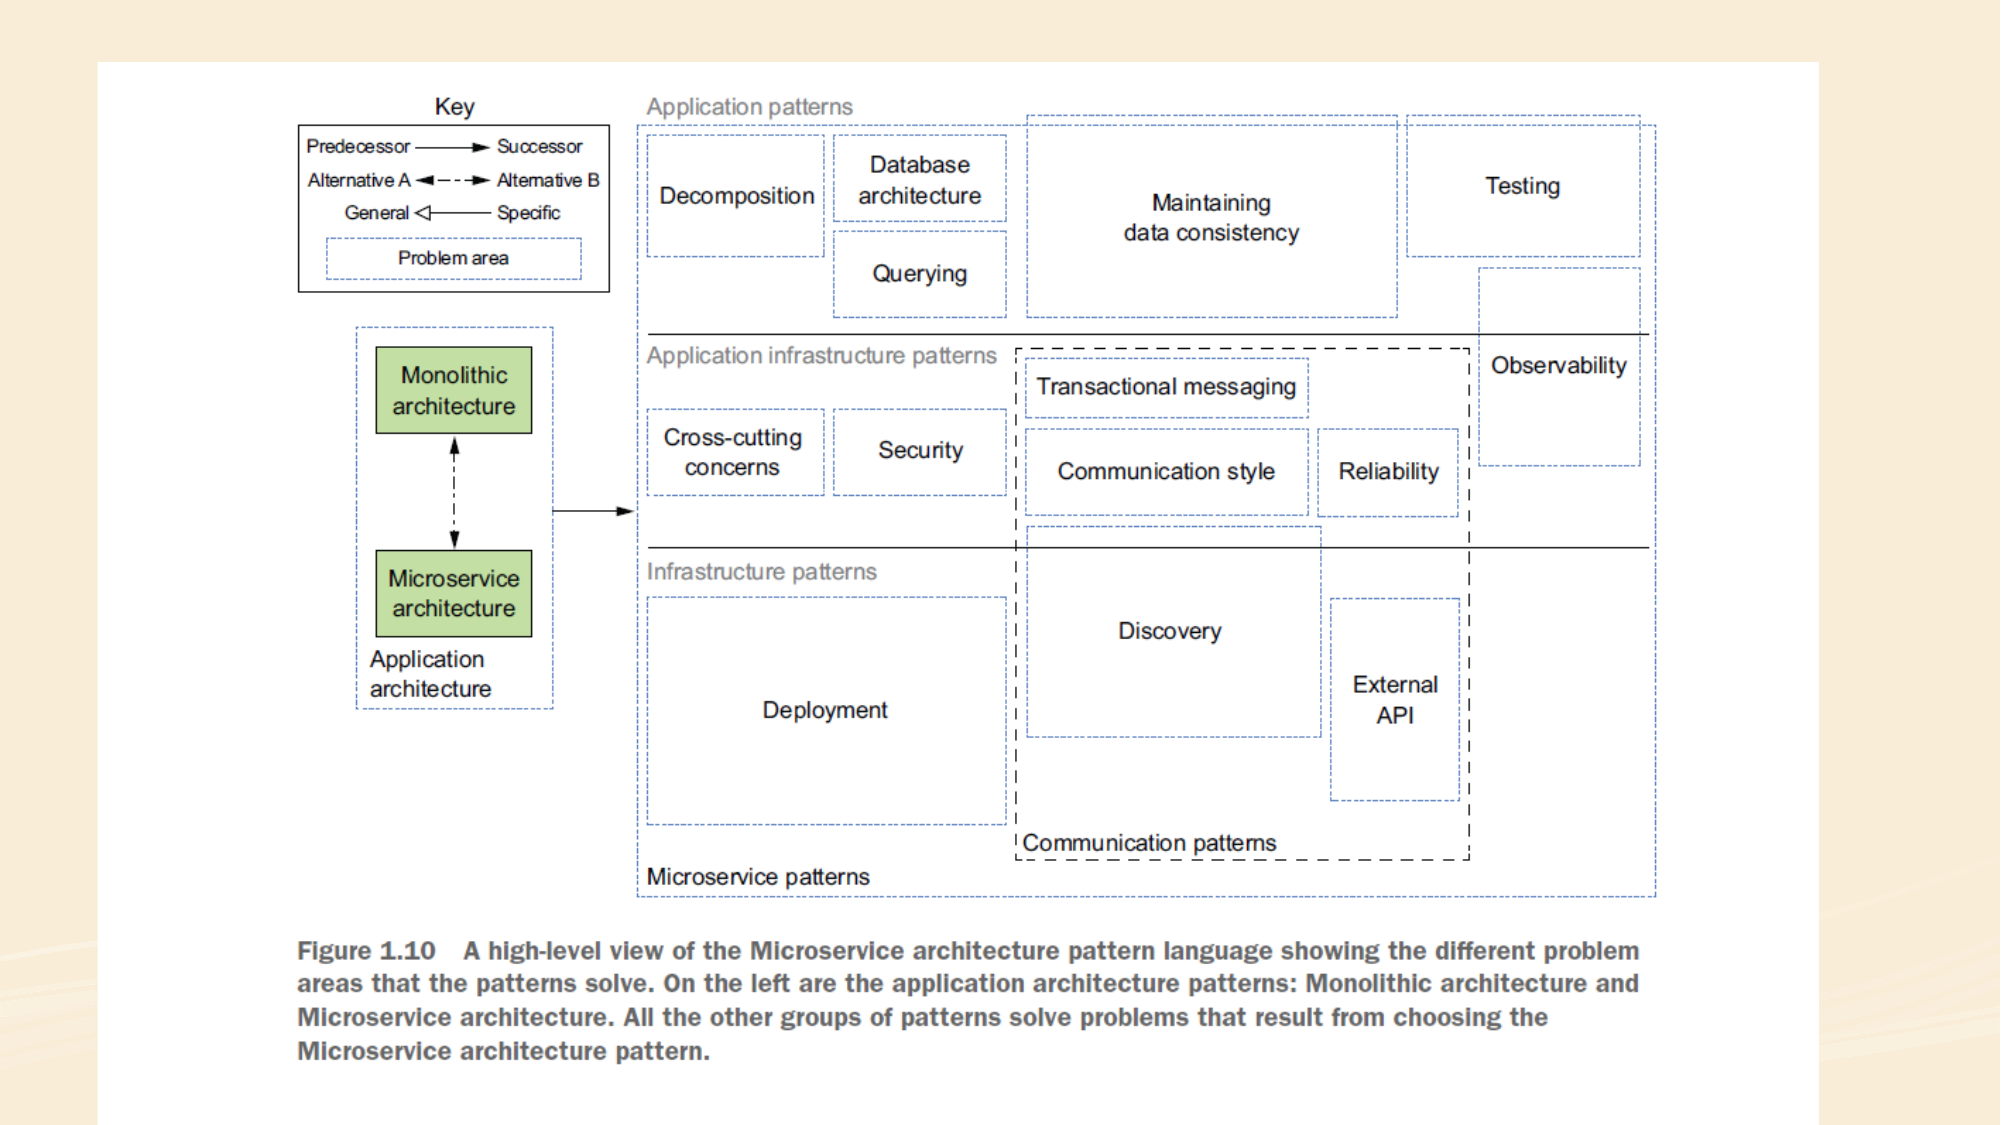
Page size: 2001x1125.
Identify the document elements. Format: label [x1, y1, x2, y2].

picture [97, 62, 1819, 1125]
